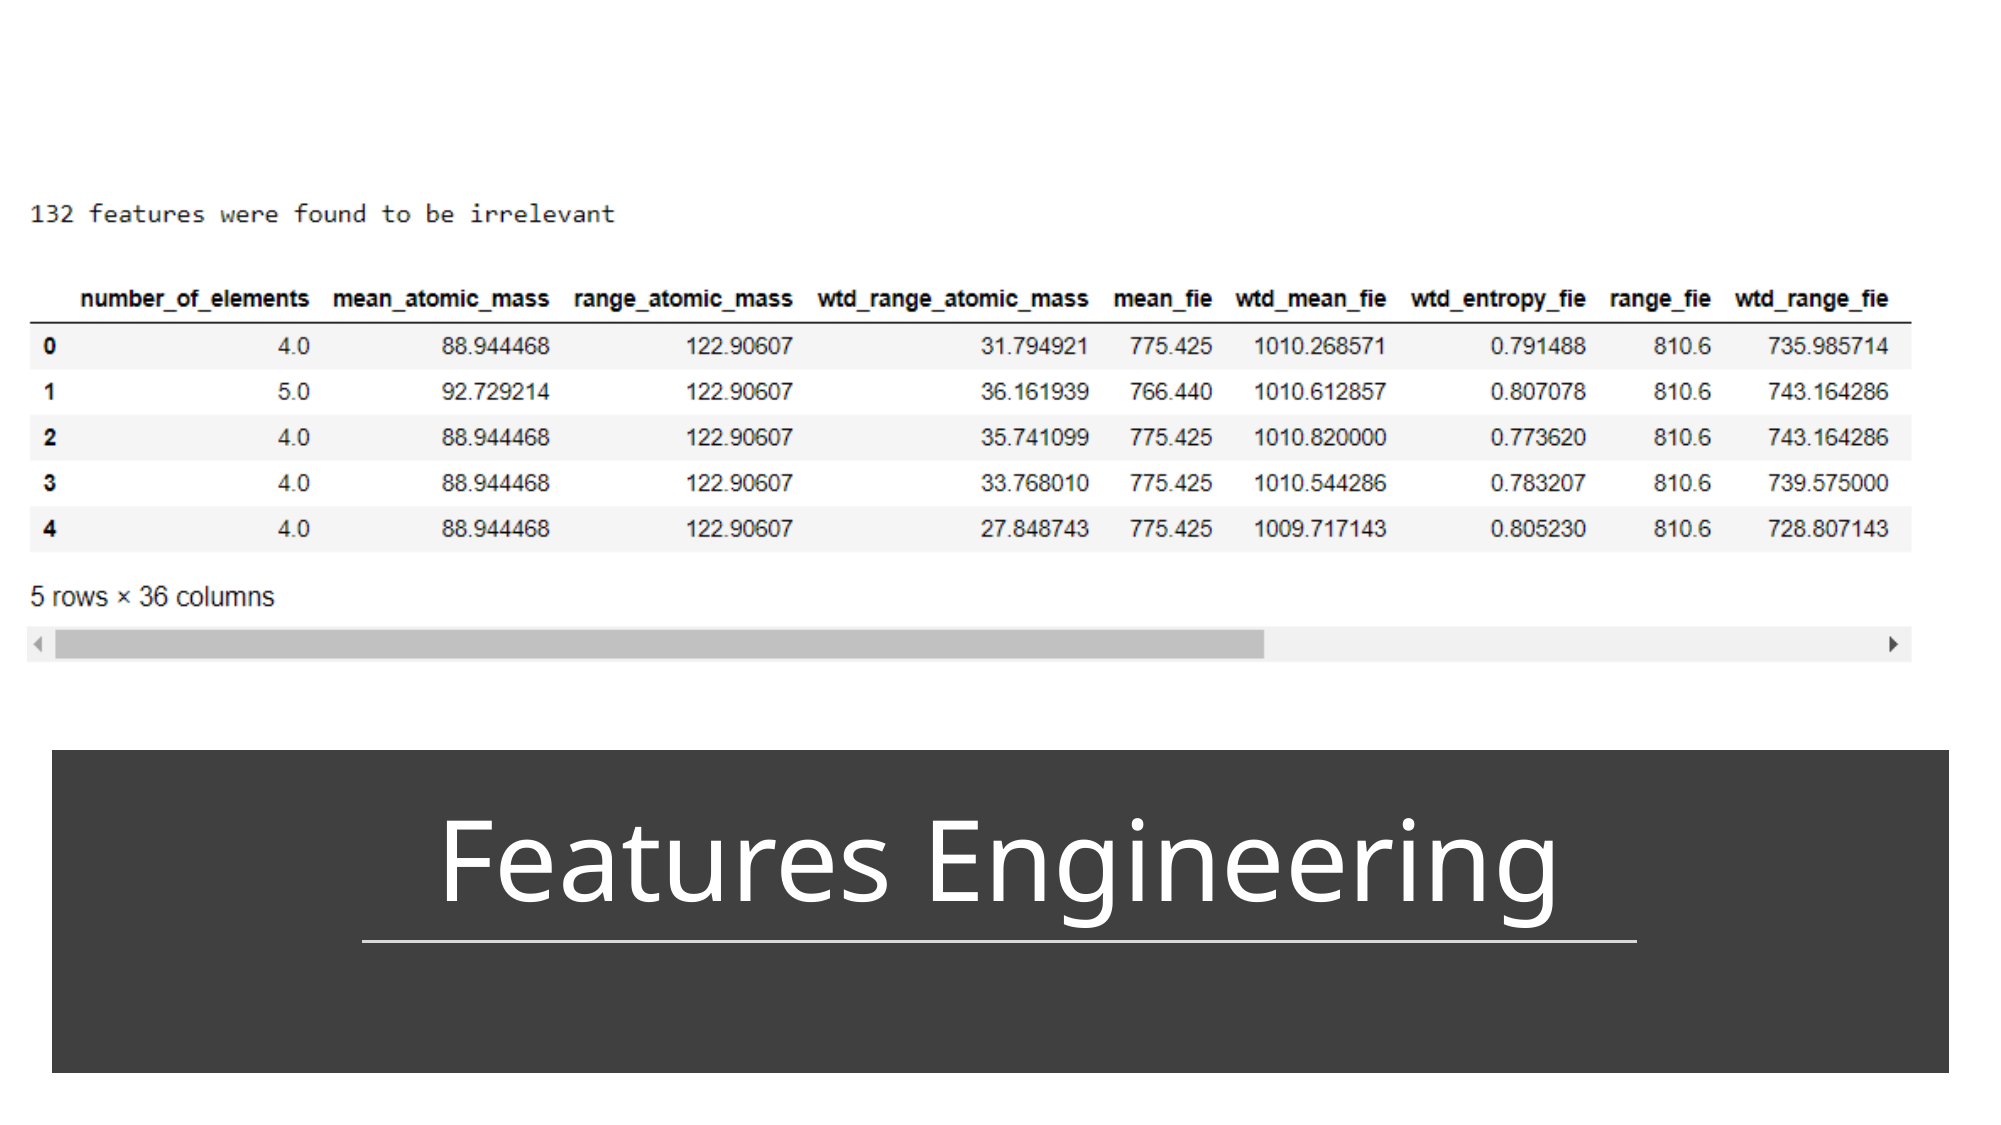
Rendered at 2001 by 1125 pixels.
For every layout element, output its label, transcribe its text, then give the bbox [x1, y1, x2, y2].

text_box [61, 759, 1939, 1064]
title Features Engineering [86, 780, 1914, 933]
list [27, 192, 1922, 664]
